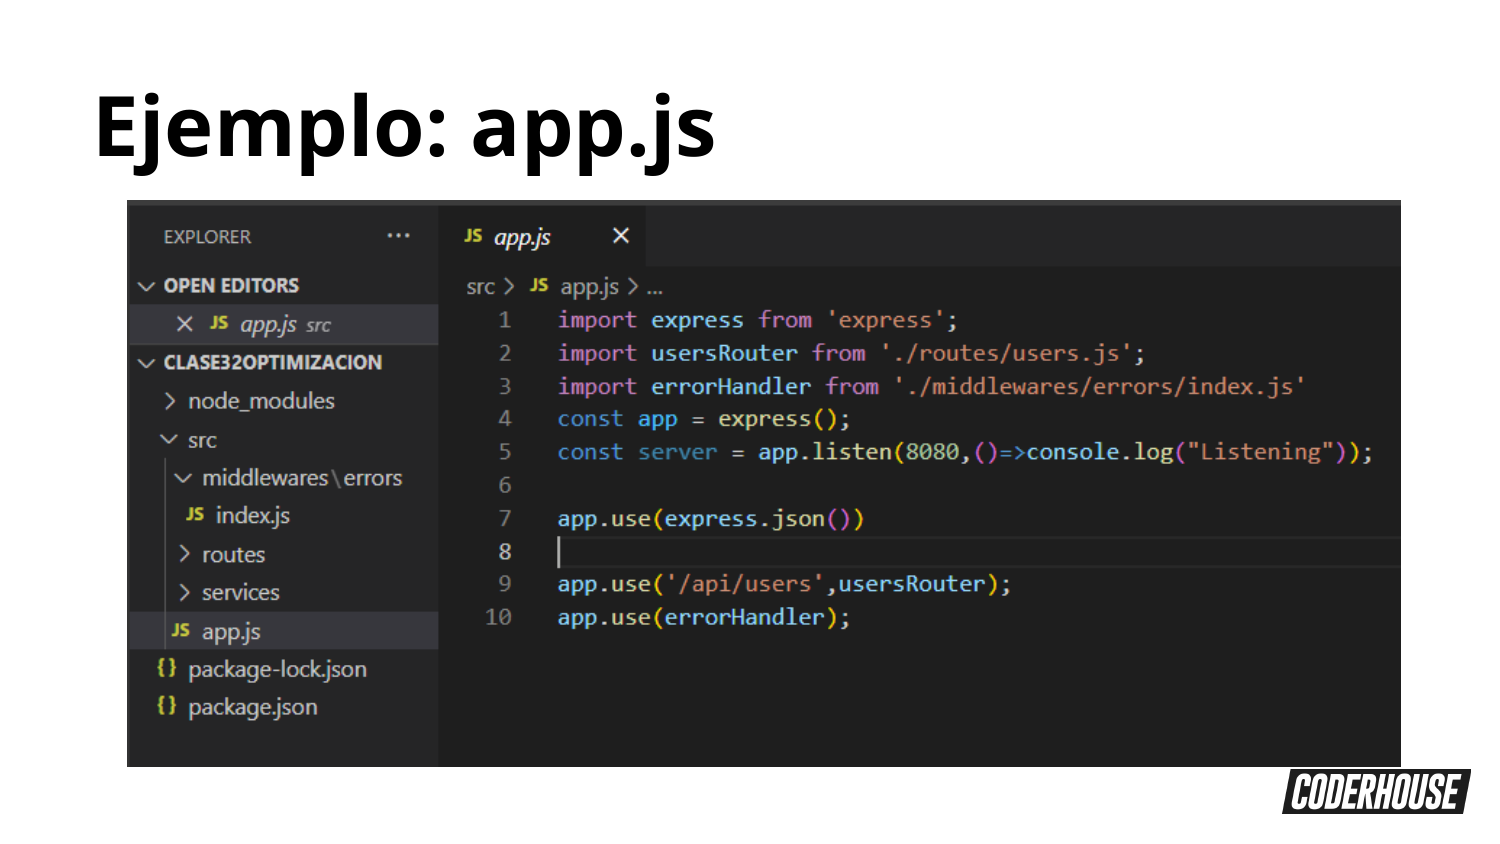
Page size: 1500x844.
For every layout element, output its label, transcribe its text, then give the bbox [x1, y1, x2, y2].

picture [127, 199, 1402, 767]
picture [1281, 769, 1471, 814]
text_box Ejemplo: app.js [77, 69, 1261, 190]
